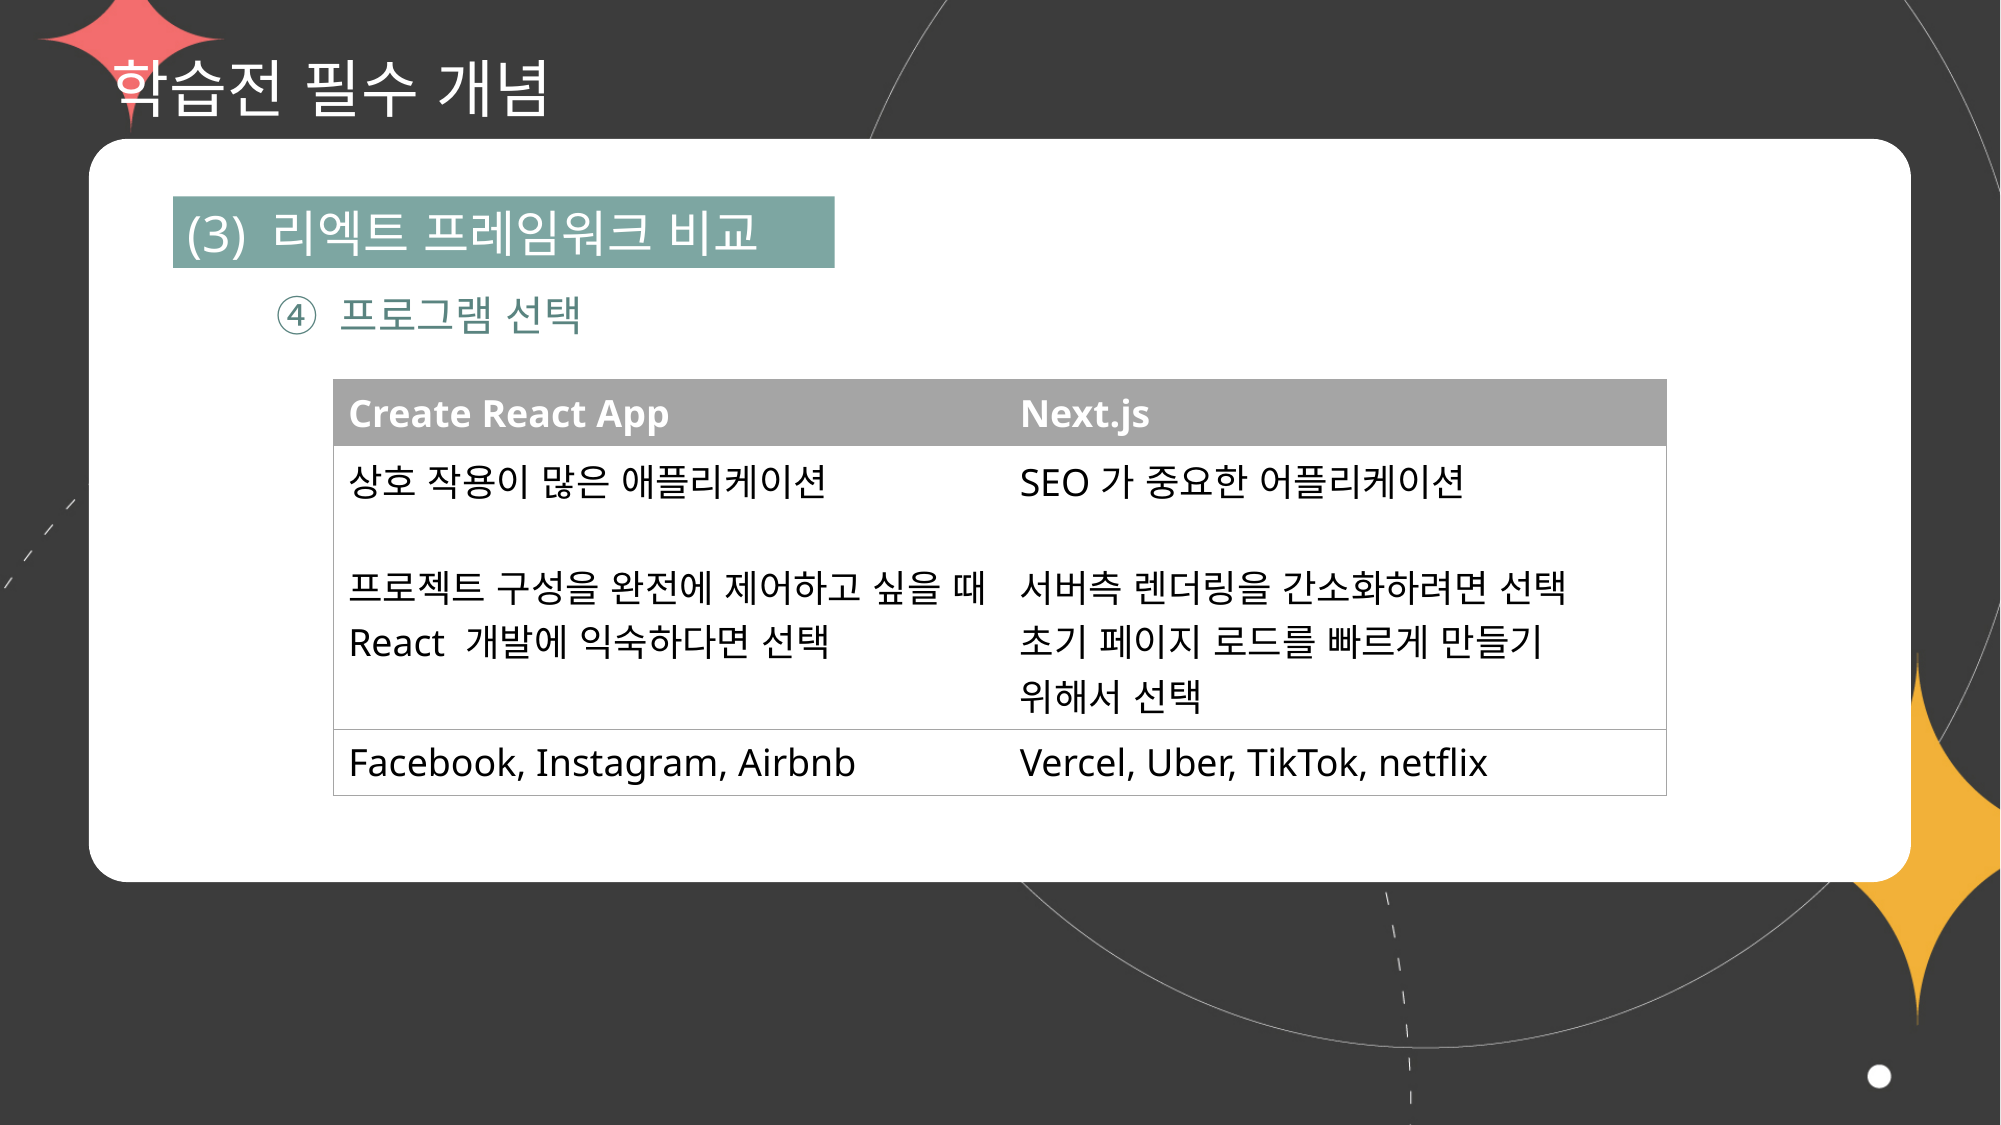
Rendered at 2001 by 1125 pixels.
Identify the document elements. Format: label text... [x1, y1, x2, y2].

table_header Next.js [1005, 380, 1666, 445]
text_box ④ 프로그램 선택 [261, 279, 836, 351]
text_box (3) 리엑트 프레임워크 비교 [172, 195, 836, 269]
picture [0, 0, 2001, 1125]
table_cell 상호 작용이 많은 애플리케이션 프로젝트 구성을 완전에 제어하고 싶을 때 React 개발에 익숙하다면 선택 [334, 446, 1005, 729]
table_cell Facebook, Instagram, Airbnb [334, 730, 1005, 795]
table_cell SEO가 중요한 어플리케이션 서버측 렌더링을 간소화하려면 선택 초기 페이지 로드를 빠르게 만들기 위해서 선택 [1005, 446, 1666, 729]
table_cell Vercel, Uber, TikTok, netflix [1005, 730, 1666, 795]
table_header Create React App [334, 380, 1005, 445]
title 학습전 필수 개념 [96, 50, 1568, 135]
